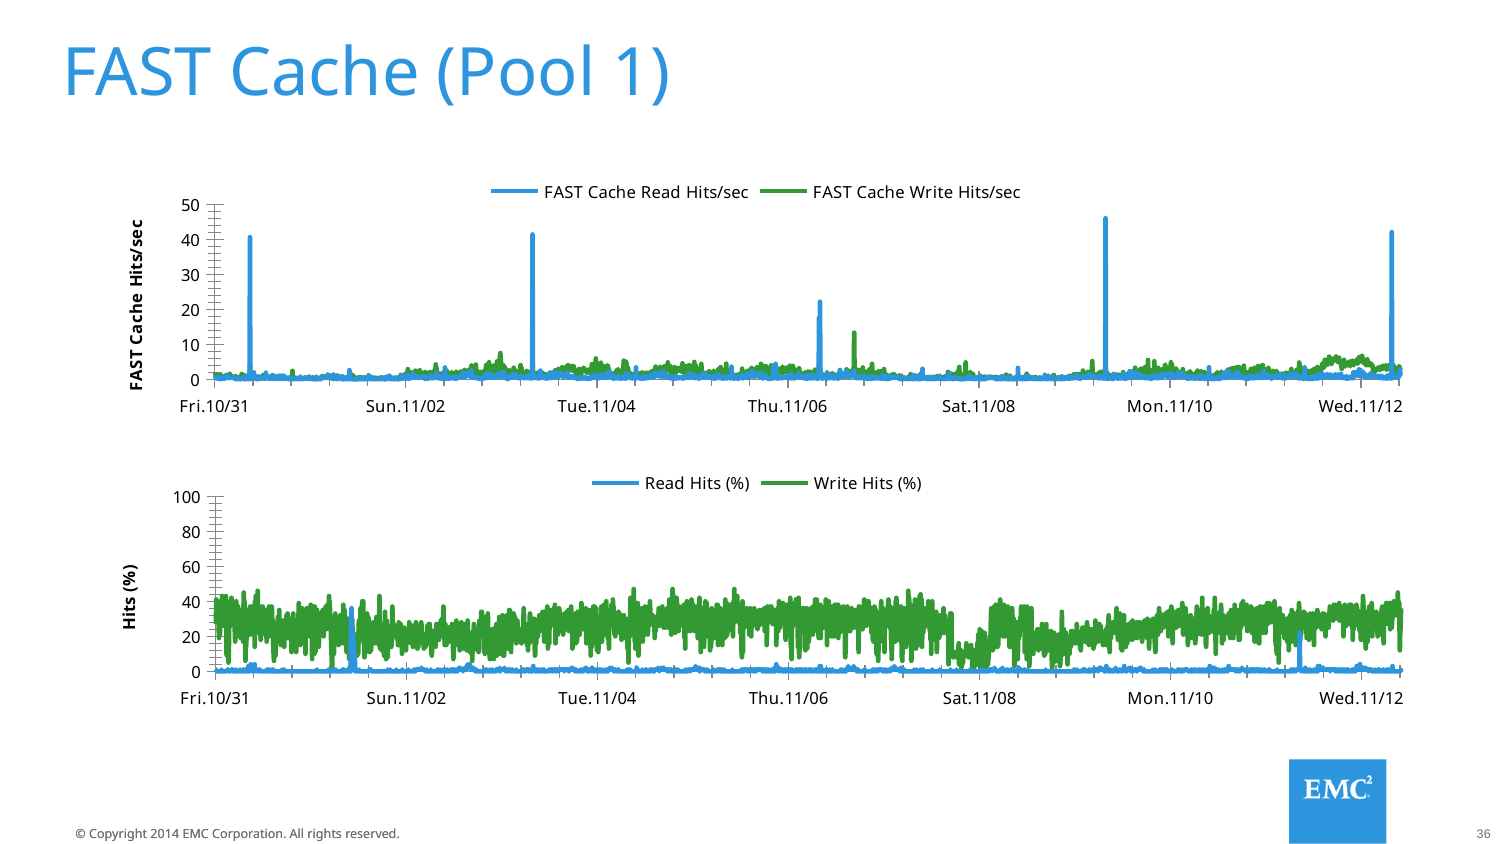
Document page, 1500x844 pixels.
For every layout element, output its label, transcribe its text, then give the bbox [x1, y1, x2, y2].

chart [61, 162, 1450, 433]
picture [1303, 775, 1372, 799]
title FAST Cache (Pool 1) [62, 37, 1450, 113]
chart [62, 454, 1451, 725]
